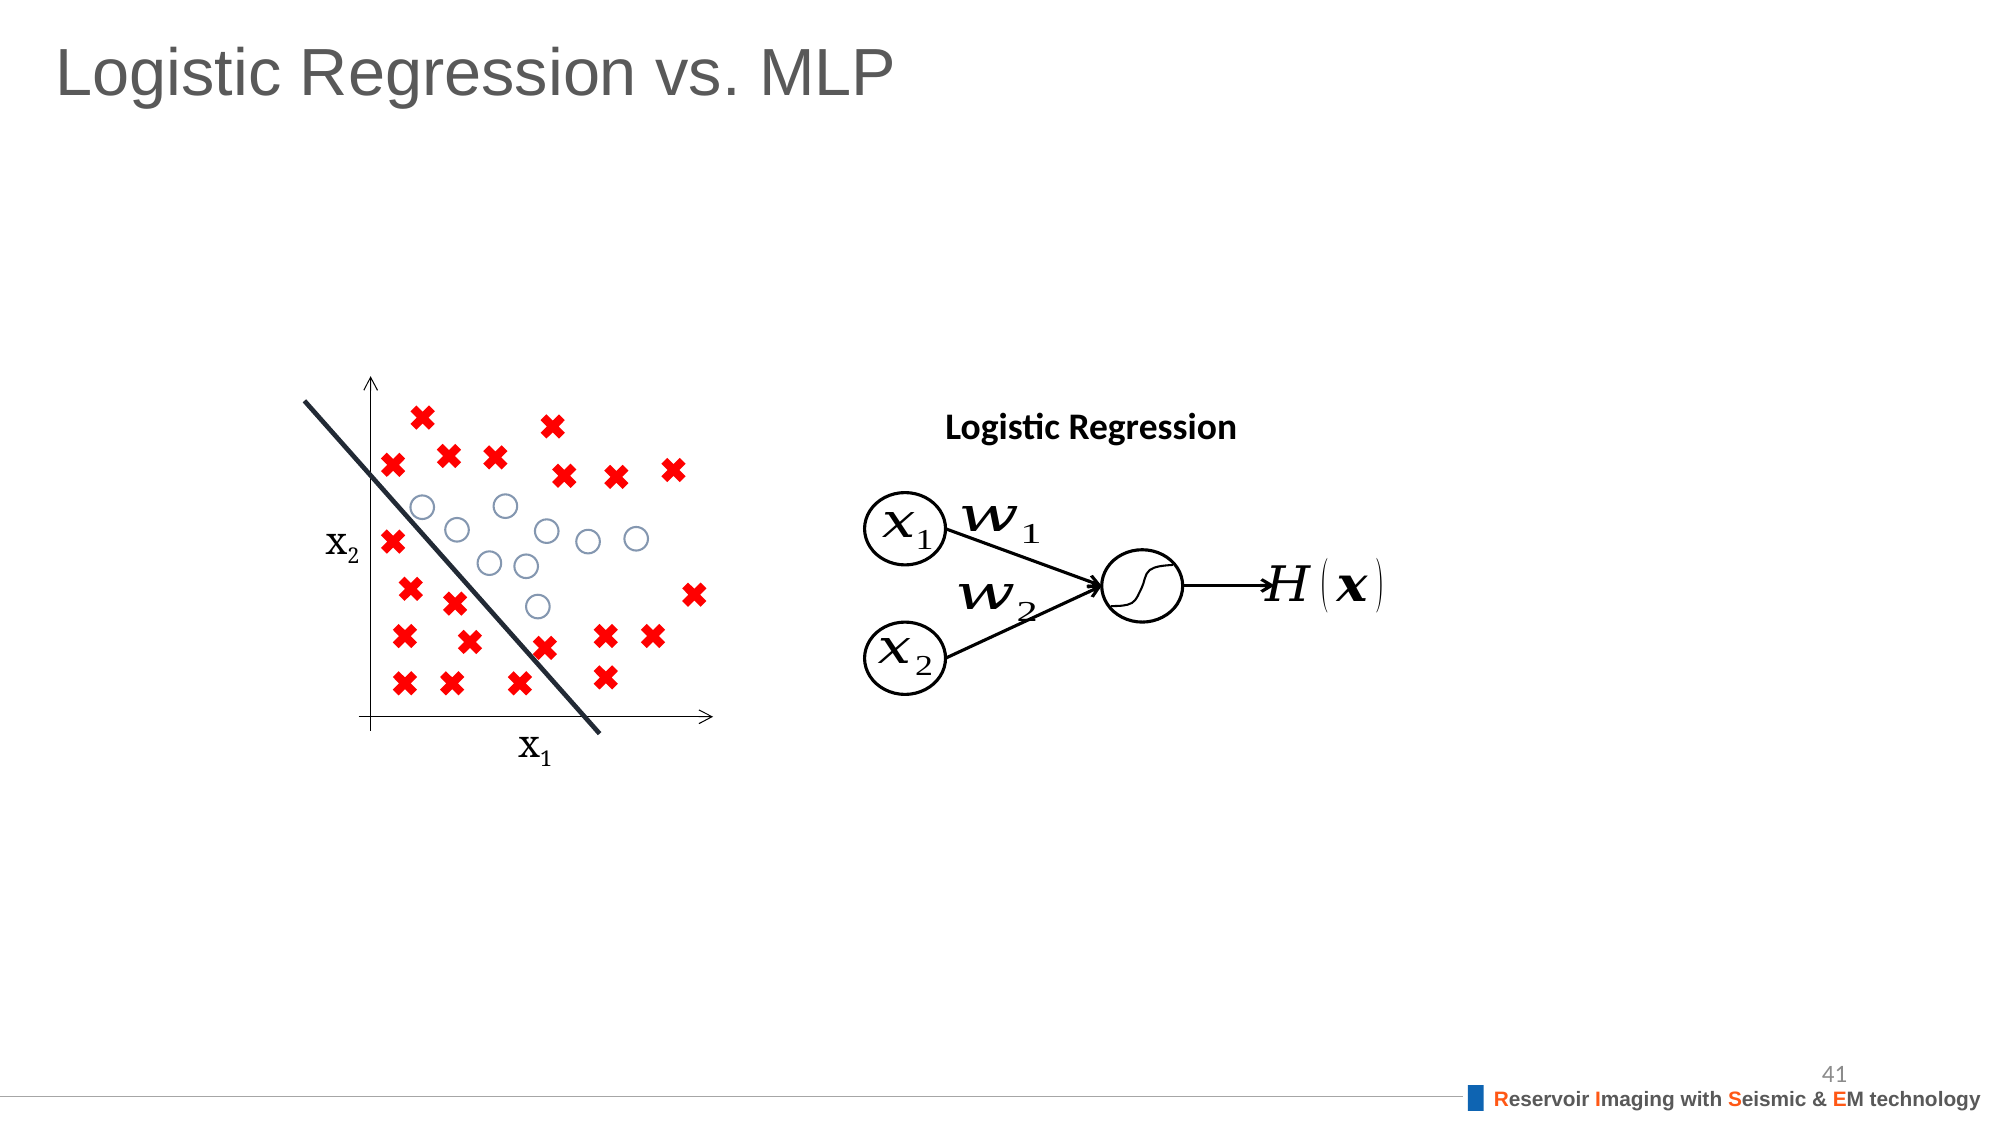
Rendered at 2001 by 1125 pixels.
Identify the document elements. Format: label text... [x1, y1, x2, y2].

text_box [945, 585, 1102, 659]
text_box Logistic Regression [930, 394, 1354, 455]
title Logistic Regression vs. MLP [40, 18, 1766, 129]
slide_number 41 [1412, 1042, 1863, 1103]
text_box [1102, 548, 1184, 624]
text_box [864, 620, 946, 695]
text_box x1 [503, 734, 567, 779]
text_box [945, 528, 1102, 585]
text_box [358, 376, 714, 731]
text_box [864, 492, 946, 565]
text_box [1110, 563, 1173, 608]
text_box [304, 400, 600, 734]
